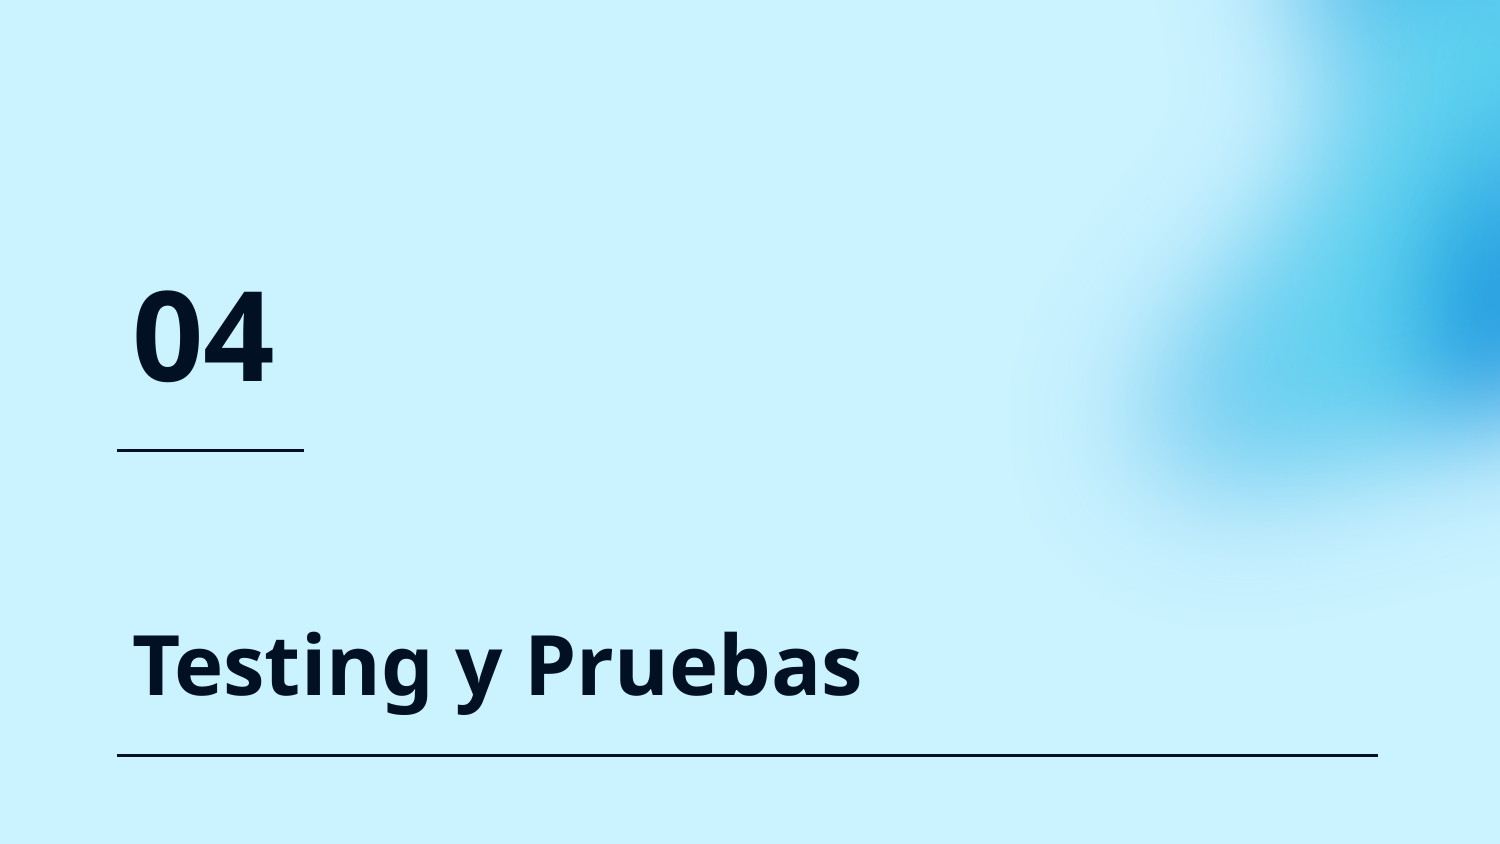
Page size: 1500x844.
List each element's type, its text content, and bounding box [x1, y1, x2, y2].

picture [842, 0, 1500, 742]
title Testing y Pruebas [116, 478, 949, 727]
title 04 [116, 271, 317, 422]
